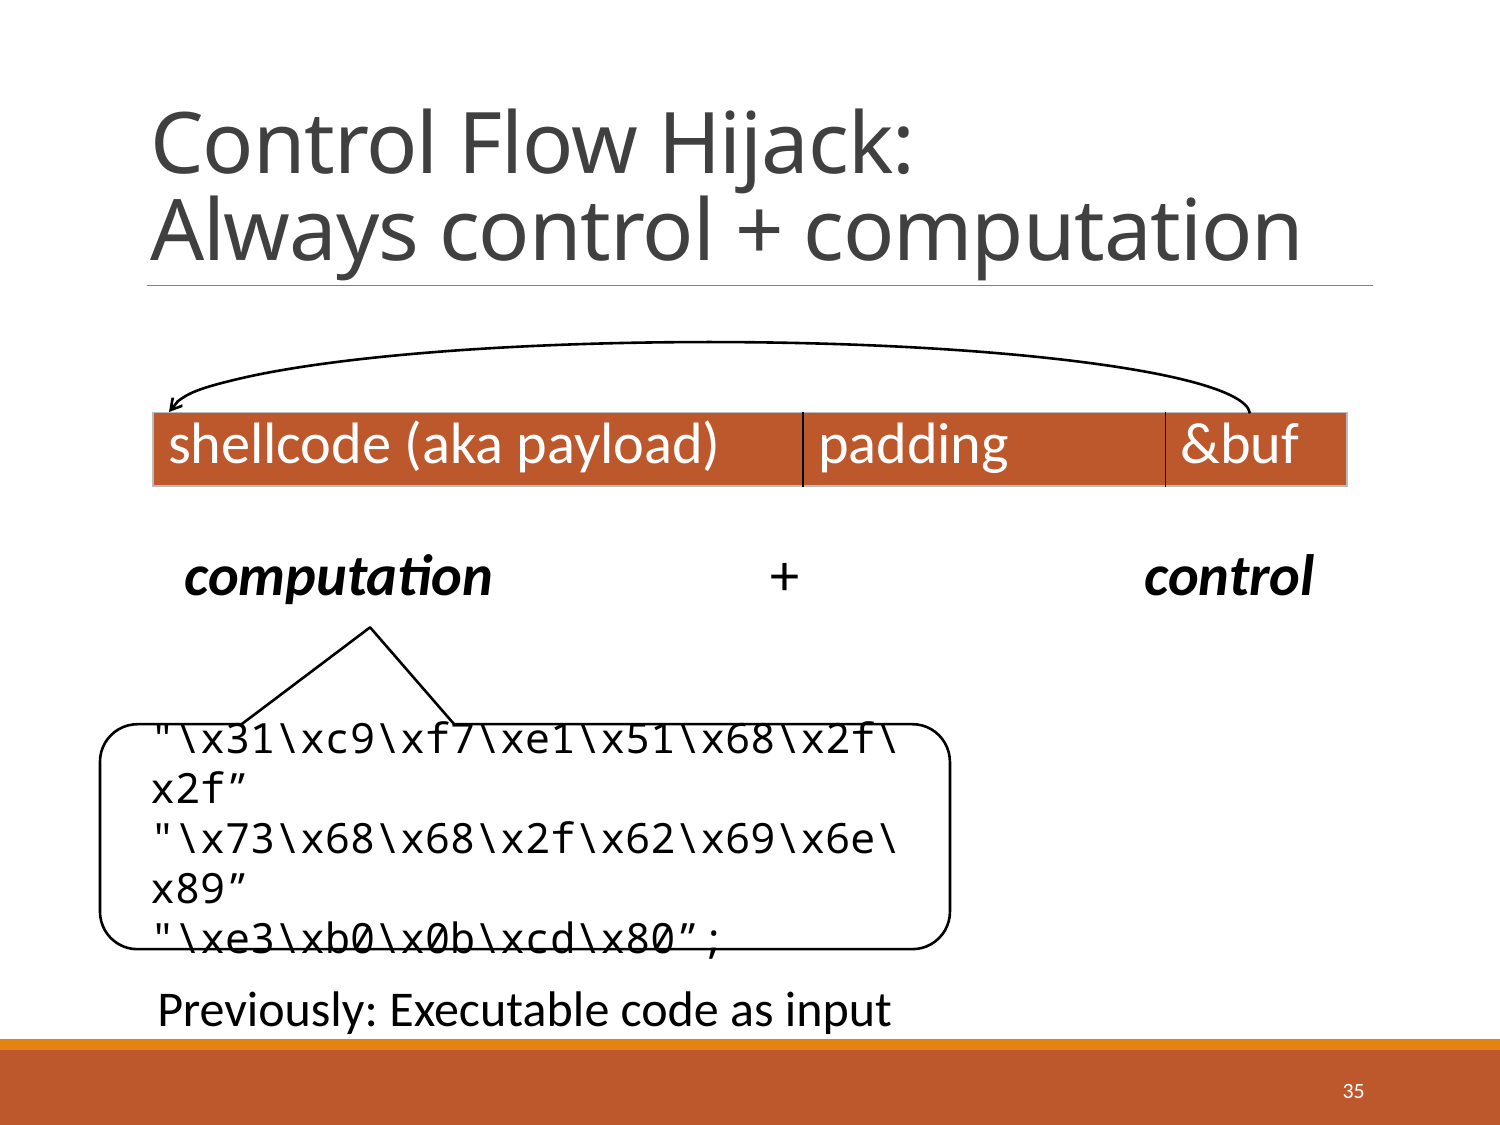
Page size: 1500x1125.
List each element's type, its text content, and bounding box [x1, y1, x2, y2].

table_header shellcode (aka payload) [154, 413, 802, 485]
list computation + control [75, 537, 1425, 1005]
text_box [169, 340, 1252, 415]
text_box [99, 723, 951, 1046]
table_header padding [804, 414, 1165, 485]
title Control Flow Hijack: Always control + computation [135, 47, 1373, 285]
slide_number 35 [1218, 1059, 1380, 1120]
table_header &buf [1166, 413, 1346, 485]
